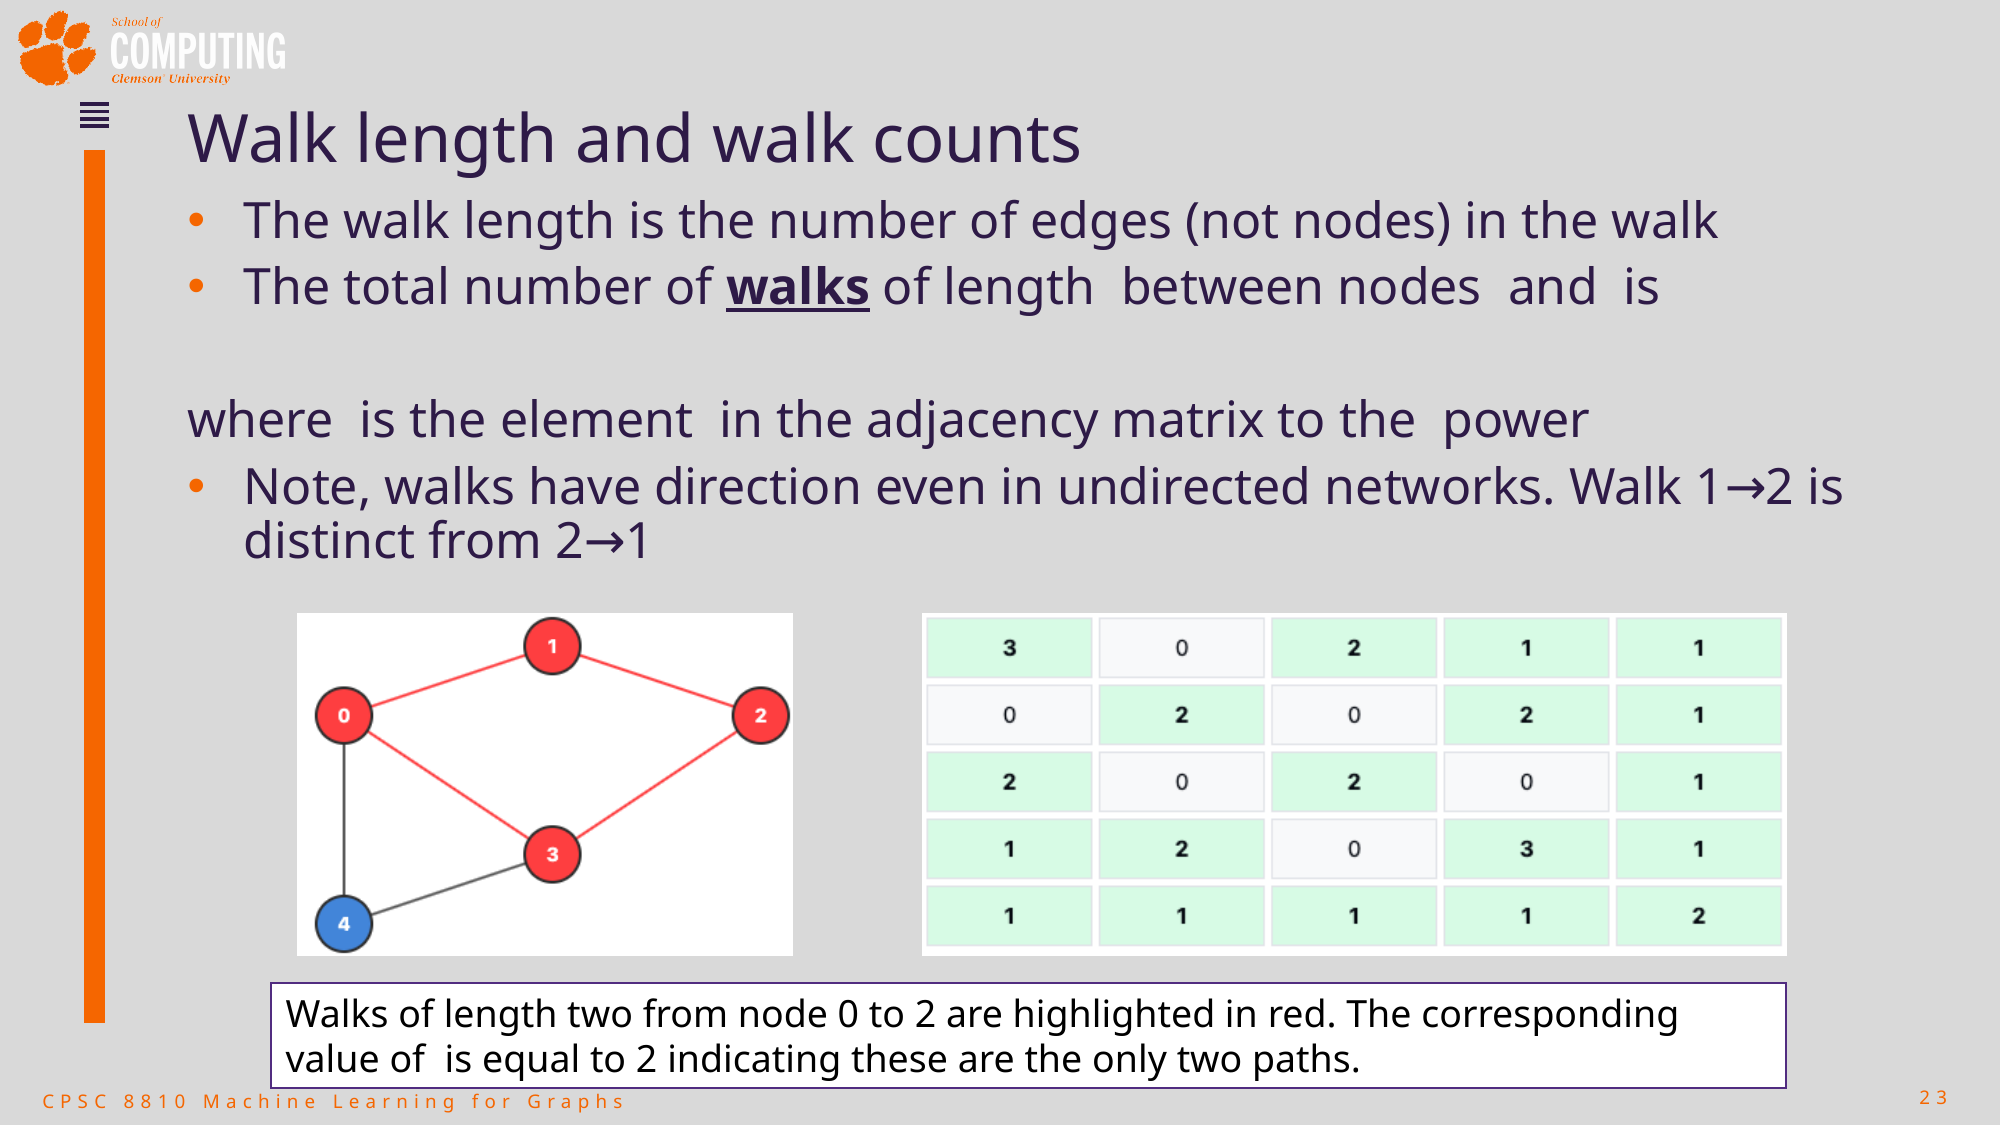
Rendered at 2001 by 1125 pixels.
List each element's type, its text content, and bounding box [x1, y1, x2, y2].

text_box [270, 613, 1787, 1093]
picture [18, 10, 285, 86]
title Walk length and walk counts [187, 104, 1913, 178]
